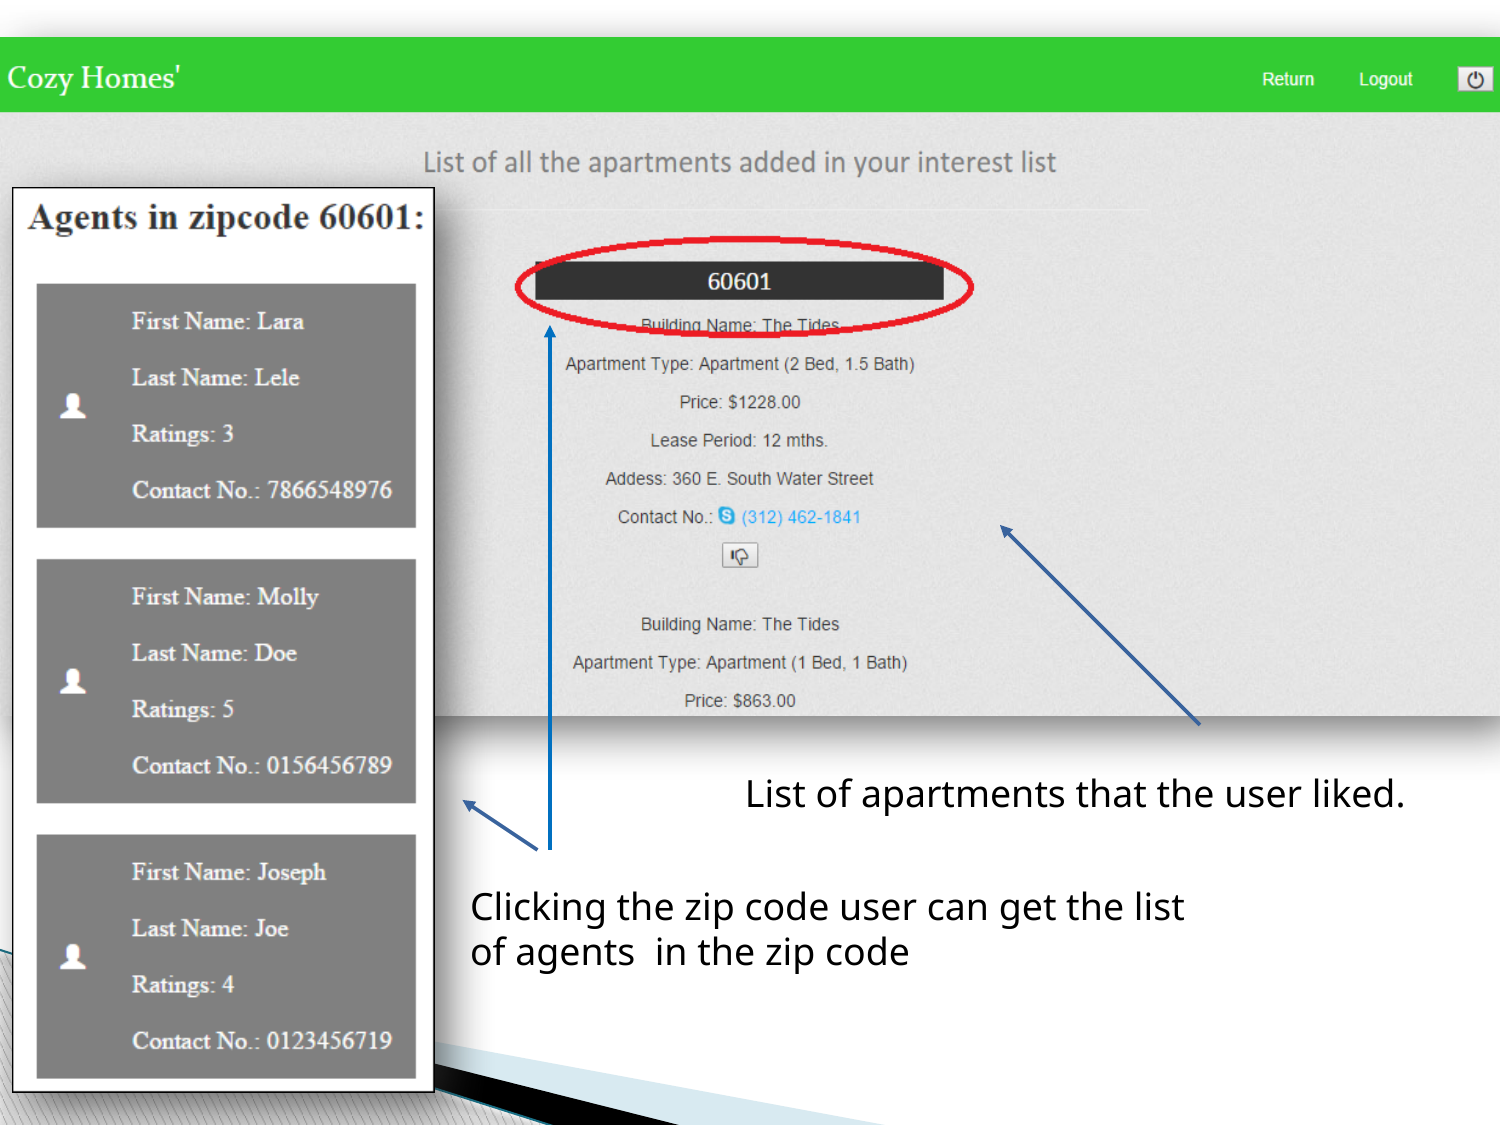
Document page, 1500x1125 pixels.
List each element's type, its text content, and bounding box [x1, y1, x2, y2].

picture [0, 37, 1500, 1093]
text_box Clicking the zip code user can get the list of agents in the zip code [462, 874, 1225, 980]
text_box List of apartments that the user liked. [737, 762, 1500, 823]
text_box [462, 799, 538, 851]
